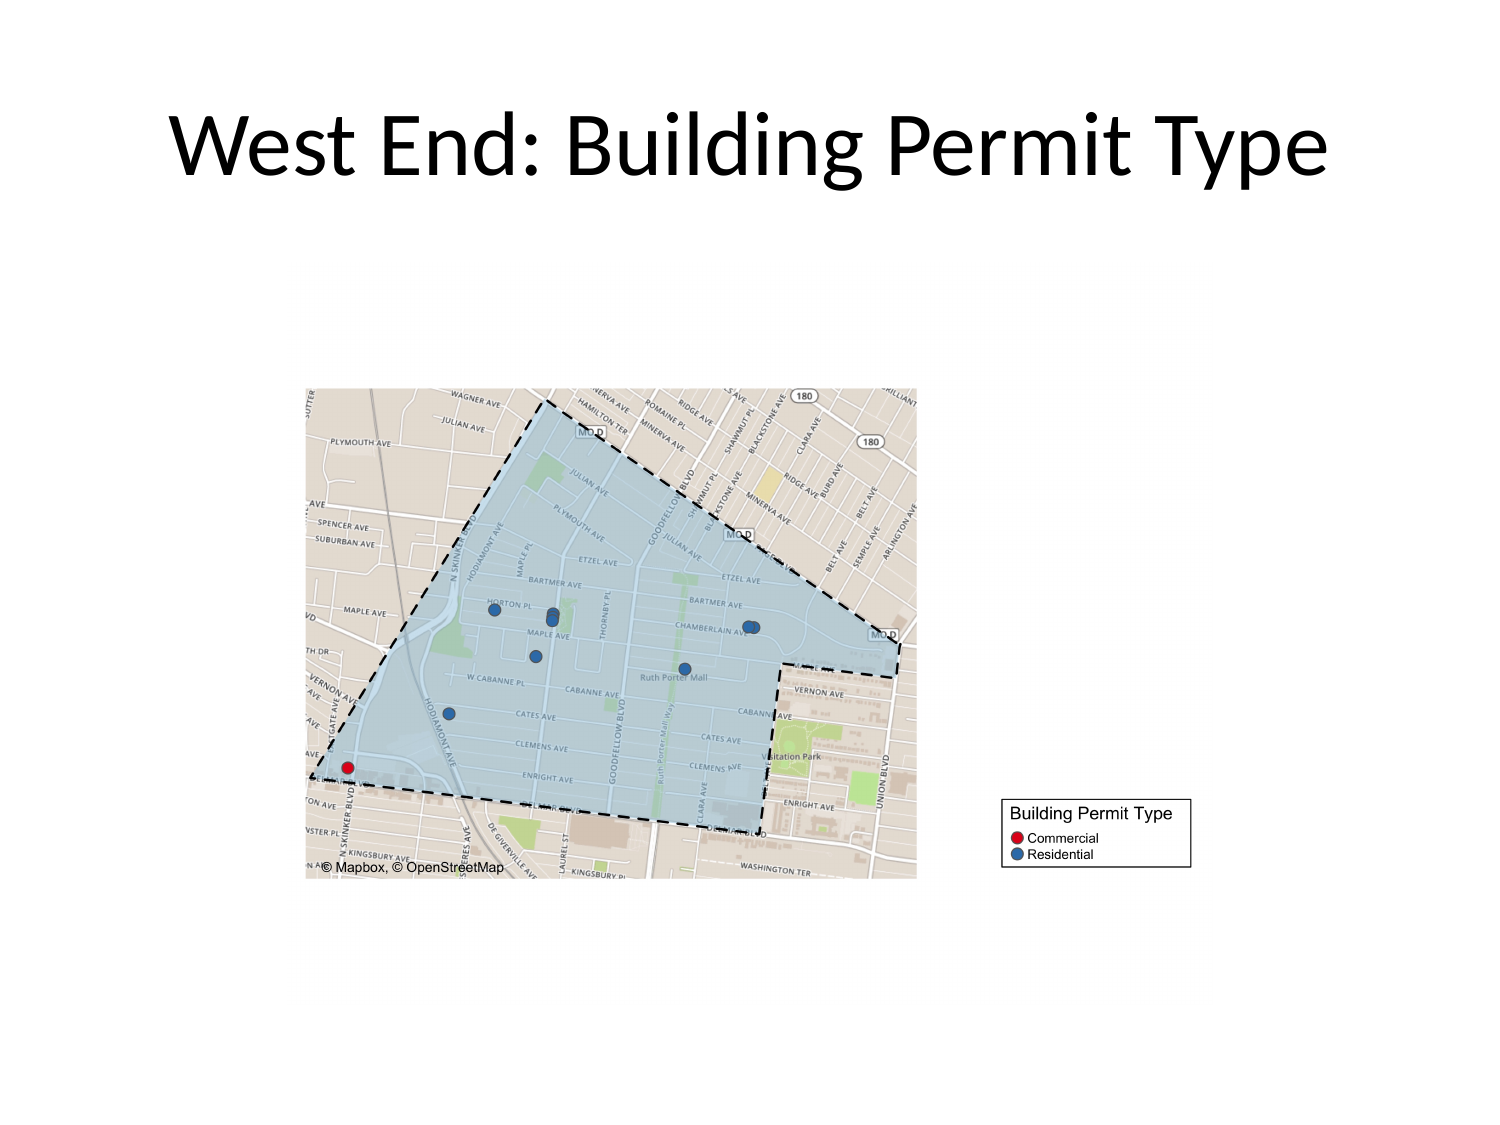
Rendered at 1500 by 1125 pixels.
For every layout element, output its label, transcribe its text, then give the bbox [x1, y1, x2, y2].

title West End: Building Permit Type [75, 45, 1425, 233]
picture [287, 262, 1213, 1005]
